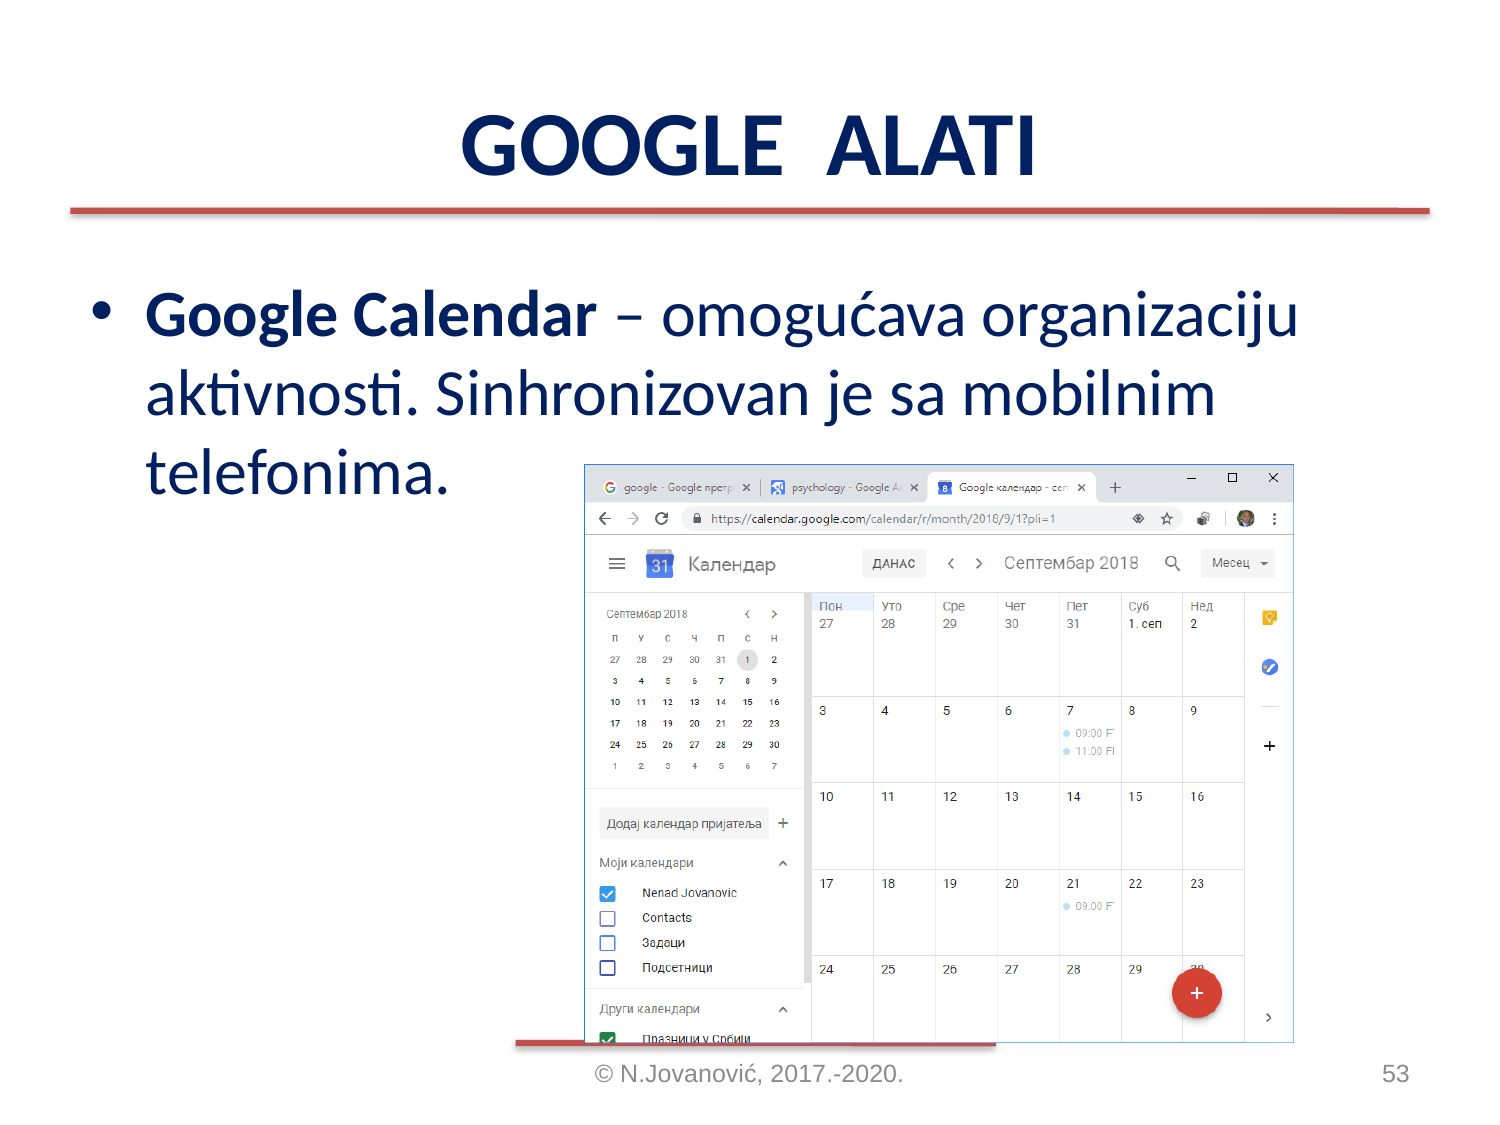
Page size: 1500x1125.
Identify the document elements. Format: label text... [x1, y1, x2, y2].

slide_number 53 [1074, 1042, 1425, 1103]
footer © N.Jovanović, 2017.-2020. [512, 1042, 988, 1103]
title GOOGLE ALATI [75, 45, 1425, 233]
picture [584, 463, 1294, 1043]
list Google Calendar – omogućava organizaciju aktivnosti. Sinhronizovan je sa mobilnim telefonima. [75, 262, 1425, 516]
